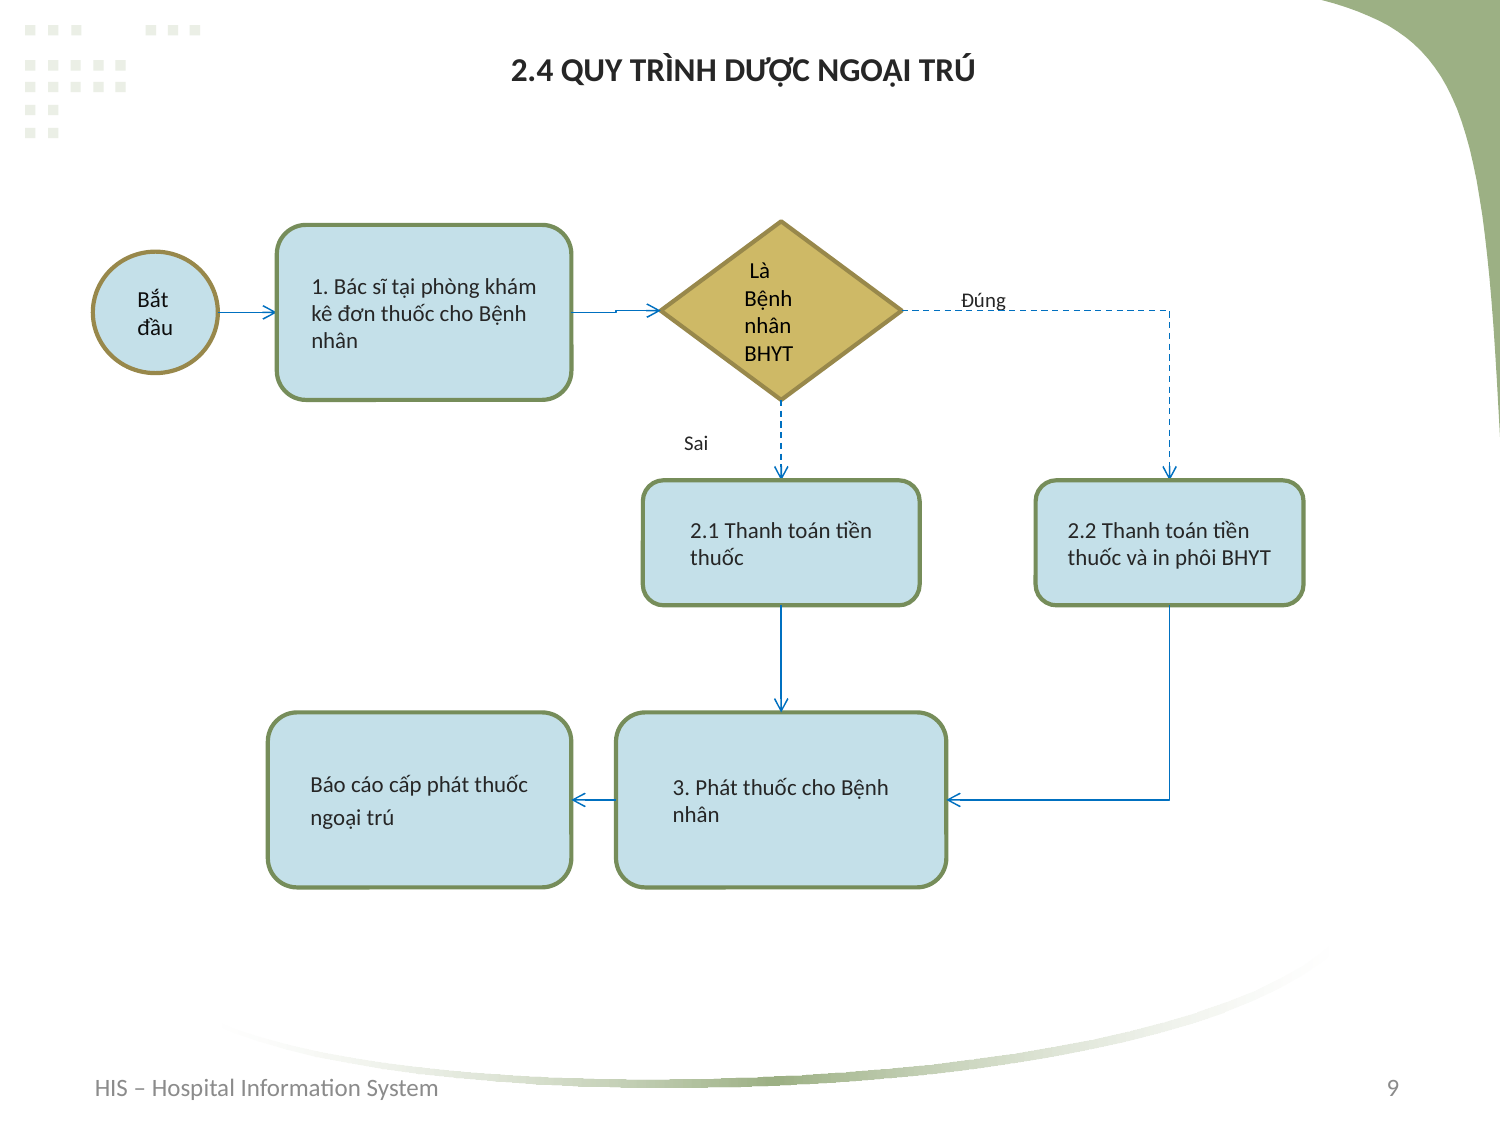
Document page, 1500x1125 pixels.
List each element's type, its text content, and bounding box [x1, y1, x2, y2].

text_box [92, 221, 1304, 888]
text_box 2.4 QUY TRÌNH DƯỢC NGOẠI TRÚ [87, 12, 1400, 100]
footer HIS – Hospital Information System 9 [37, 1059, 1463, 1113]
